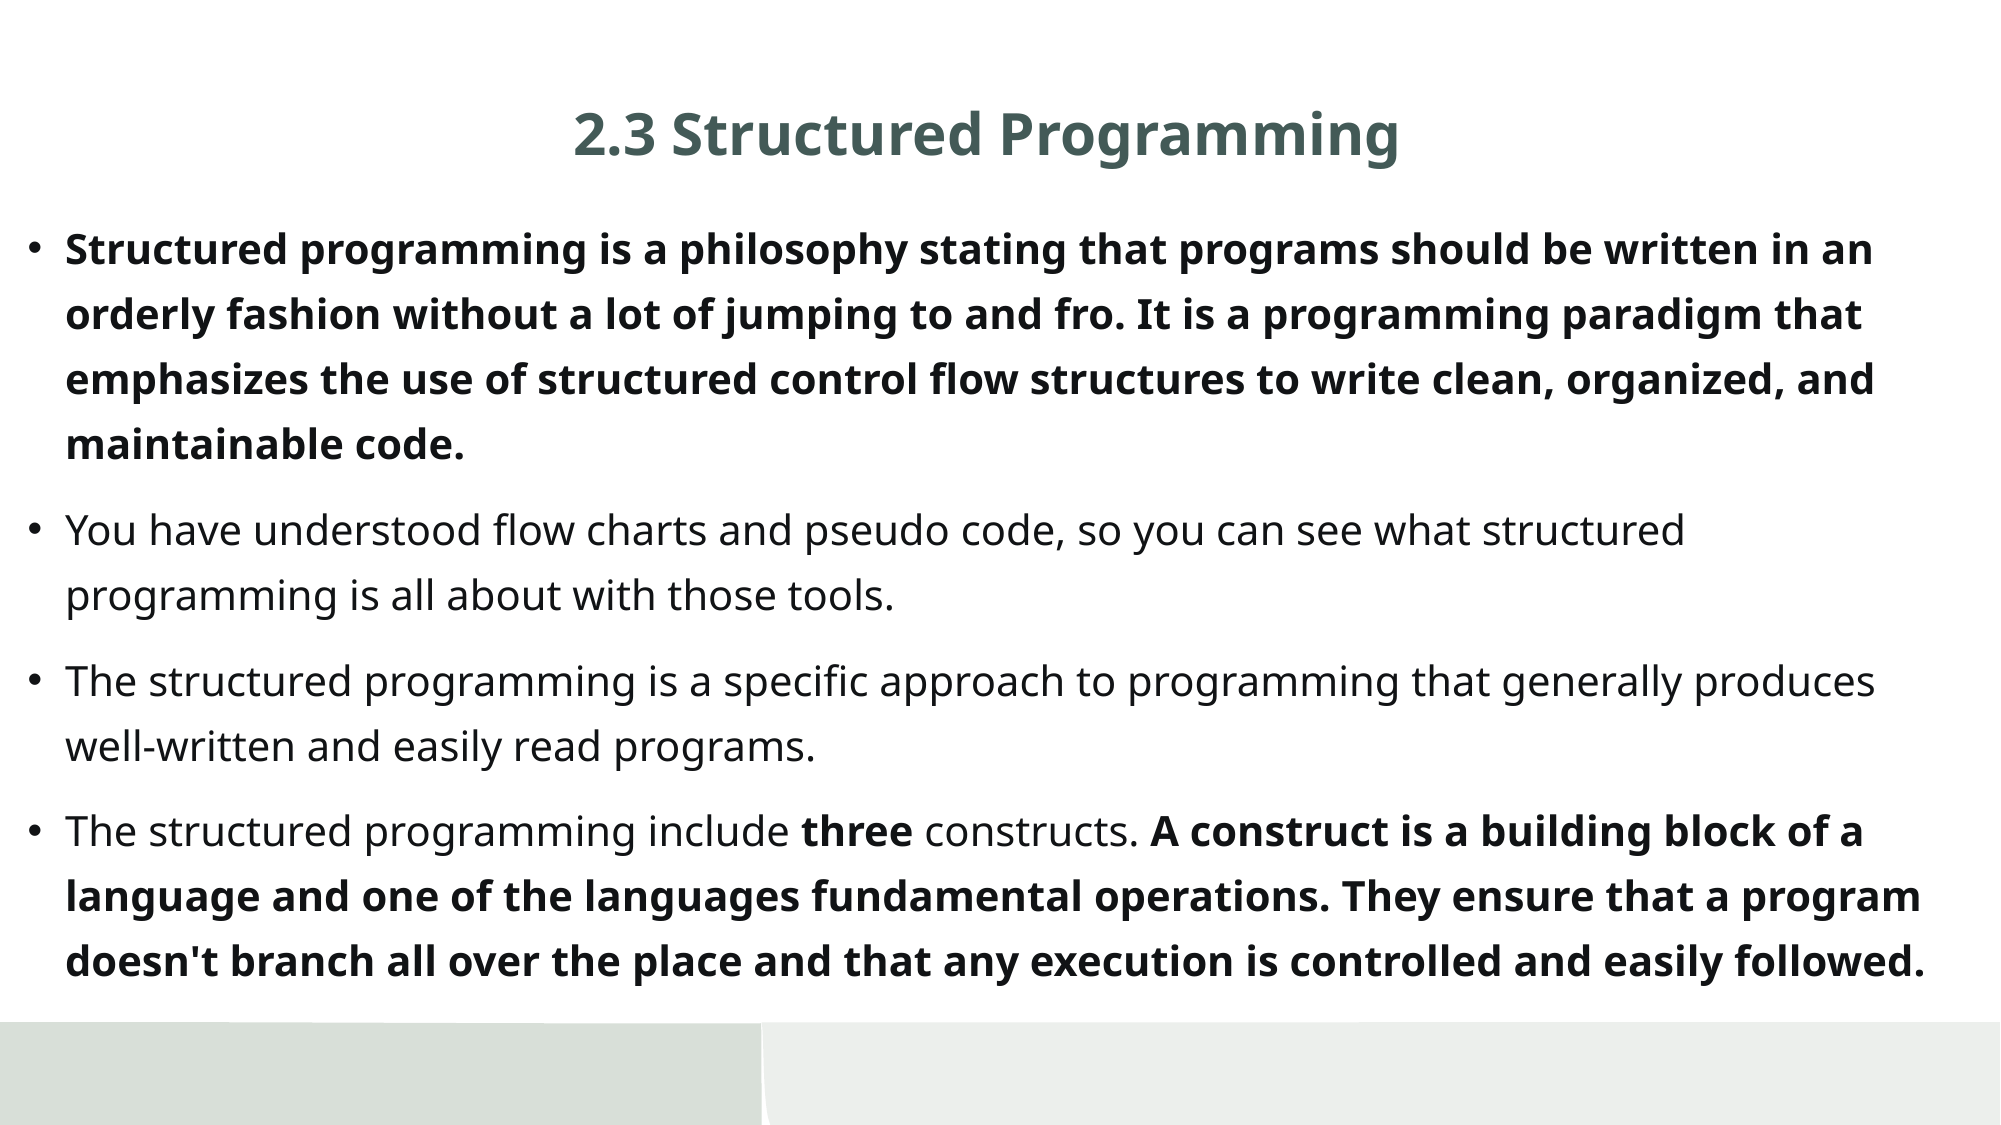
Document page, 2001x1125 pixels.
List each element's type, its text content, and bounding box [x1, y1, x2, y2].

title 2.3 Structured Programming [558, 40, 1605, 175]
list Structured programming is a philosophy stating that programs should be written in an orderly fashion without a lot of jumping to and fro. It is a programming paradigm that emphasizes the use of structured control flow structures to write clean, organized, and maintainable code. You have understood flow charts and pseudo code, so you can see what structured programming is all about with those tools. The structured programming is a specific approach to programming that generally produces well-written and easily read programs. The structured programming include three constructs. A construct is a building block of a language and one of the languages fundamental operations. They ensure that a program doesn't branch all over the place and that any execution is controlled and easily followed. [12, 200, 1950, 1016]
